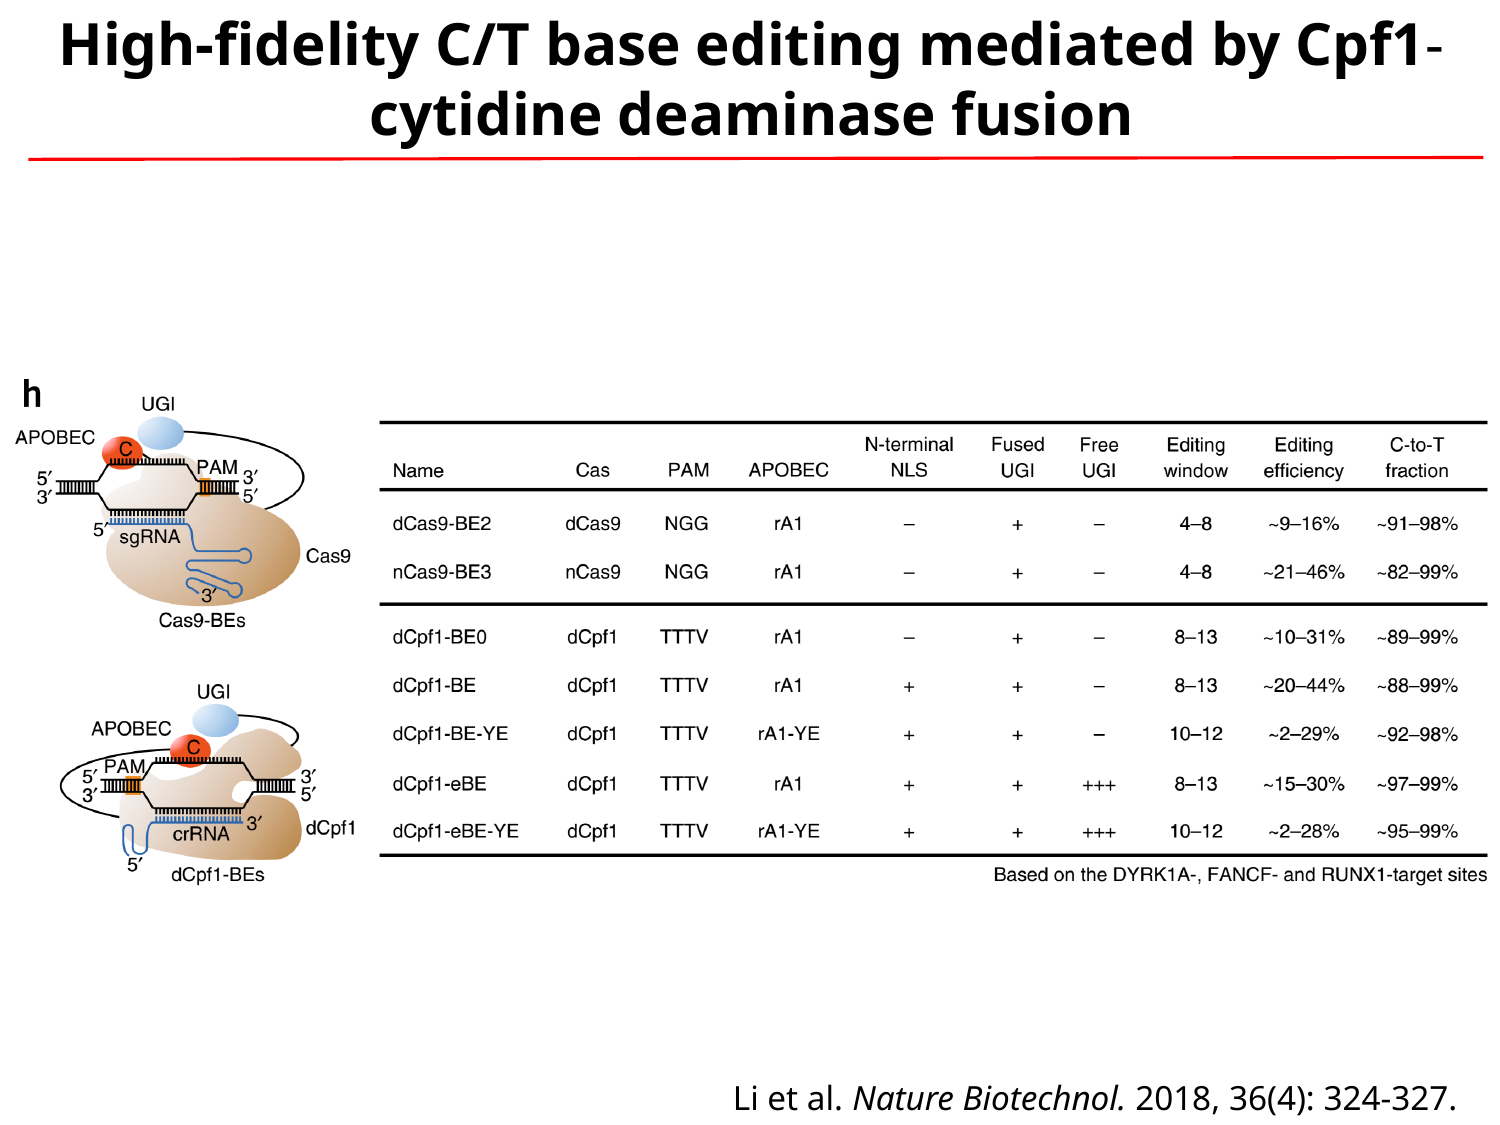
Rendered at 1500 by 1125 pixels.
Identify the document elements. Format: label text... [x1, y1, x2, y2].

picture [0, 379, 1500, 888]
text_box High-fidelity C/T base editing mediated by Cpf1-cytidine deaminase fusion [1, 0, 1500, 155]
text_box Li et al. Nature Biotechnol. 2018, 36(4): 324-327. [717, 1069, 1473, 1125]
